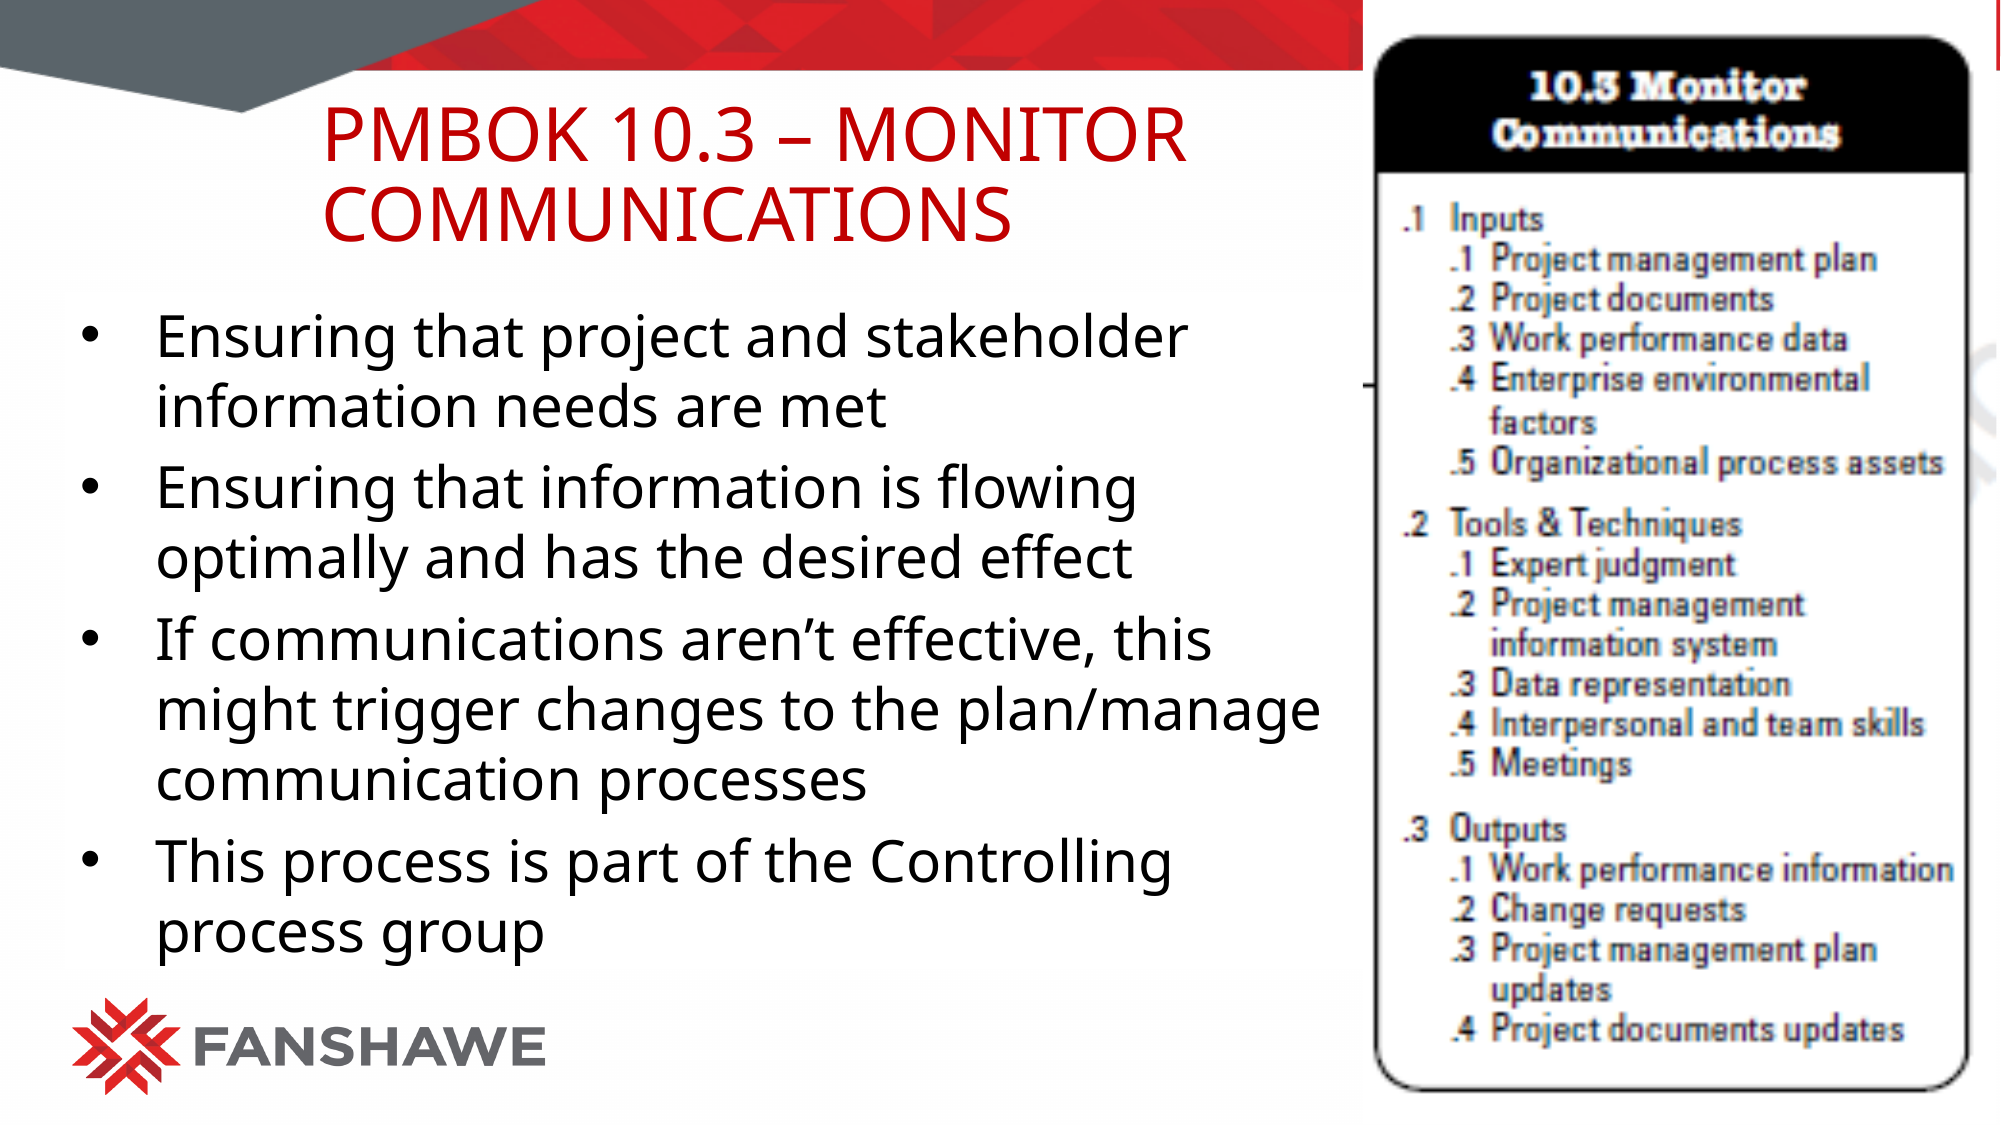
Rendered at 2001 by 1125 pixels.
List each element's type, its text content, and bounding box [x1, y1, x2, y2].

title PMBOK 10.3 – monitor communications [321, 127, 1362, 259]
picture [0, 0, 2001, 1125]
list Ensuring that project and stakeholder information needs are met Ensuring that information is flowing optimally and has the desired effect If communications aren’t effective, this might trigger changes to the plan/manage communication processes This process is part of the Controlling process group [65, 291, 1362, 970]
